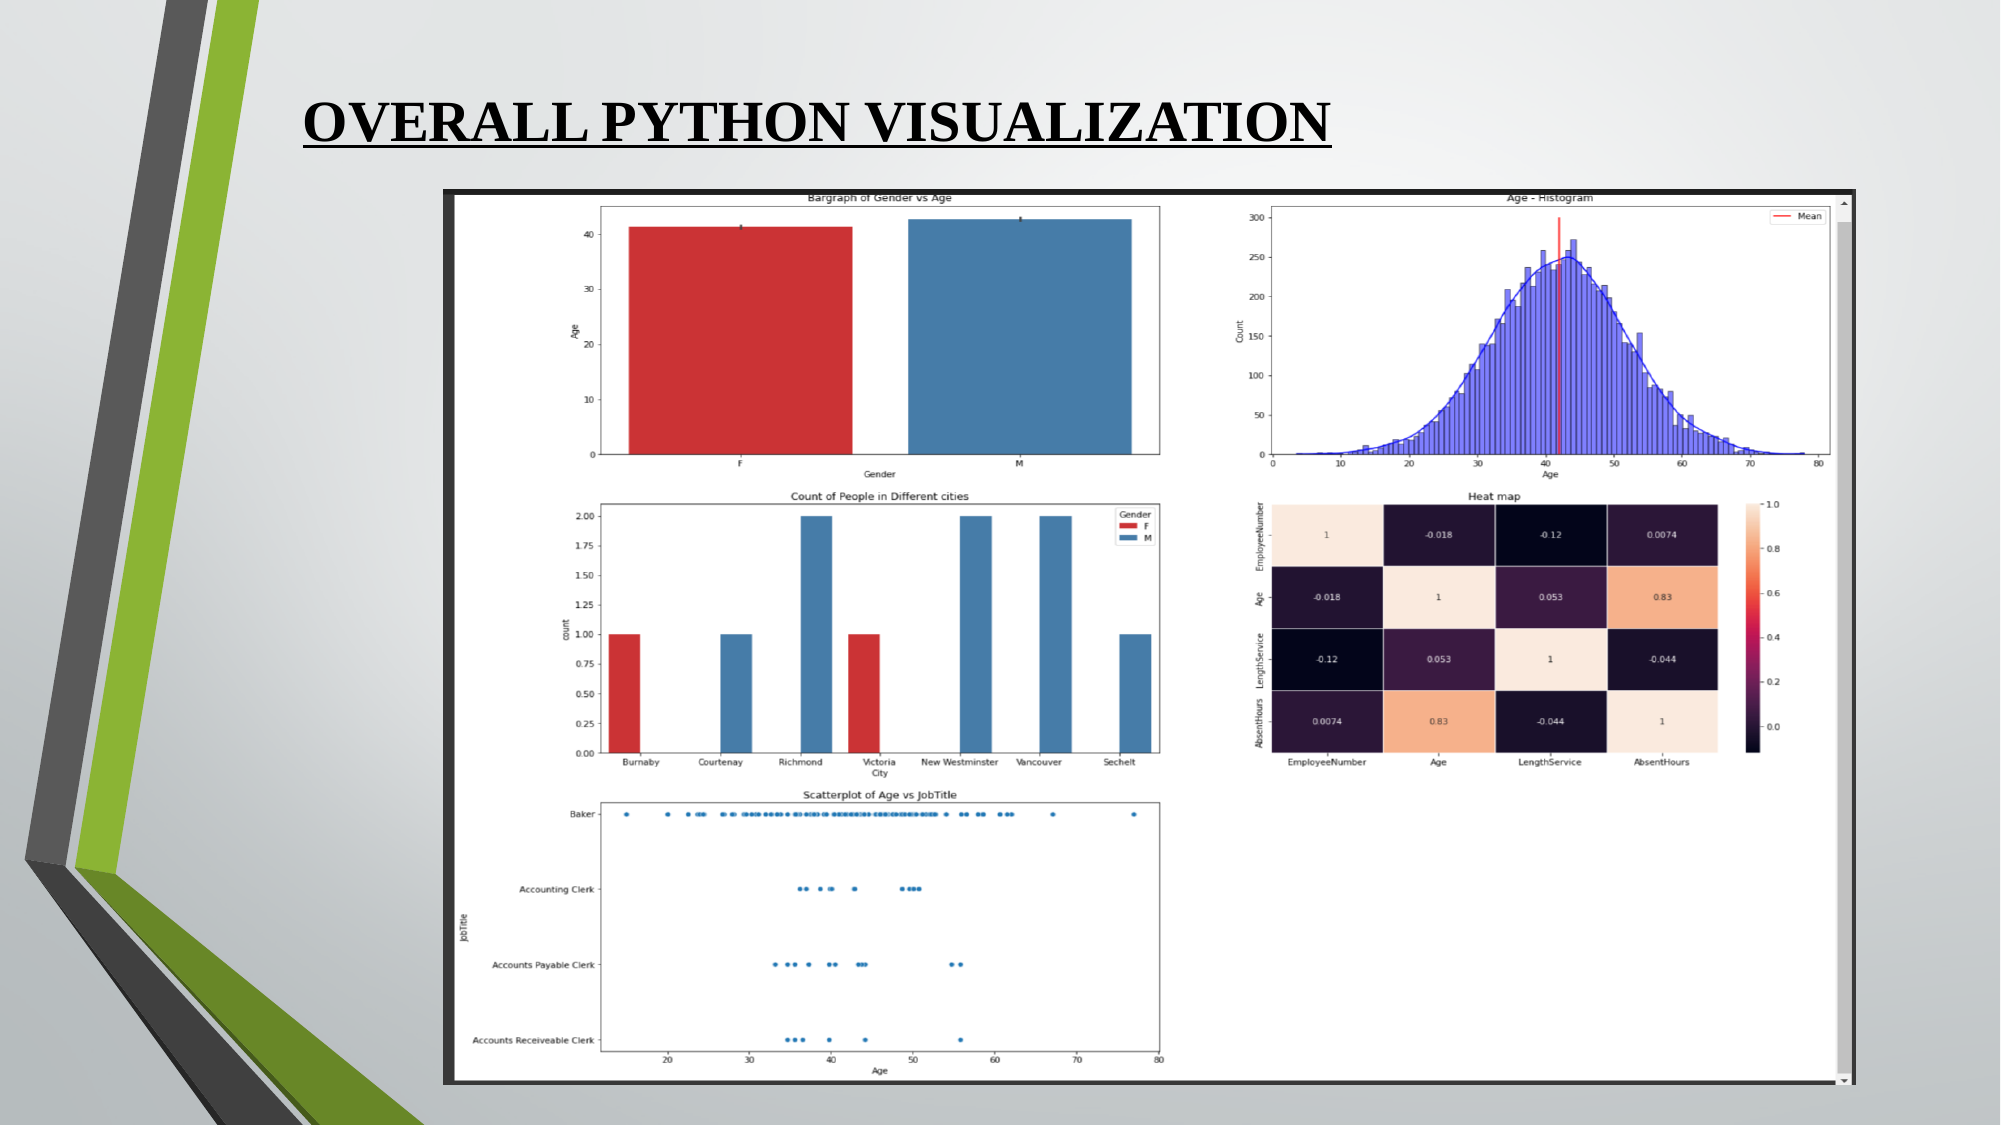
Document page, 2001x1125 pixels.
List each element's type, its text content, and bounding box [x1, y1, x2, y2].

title OVERALL PYTHON VISUALIZATION [274, 40, 1361, 196]
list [443, 189, 1856, 1085]
